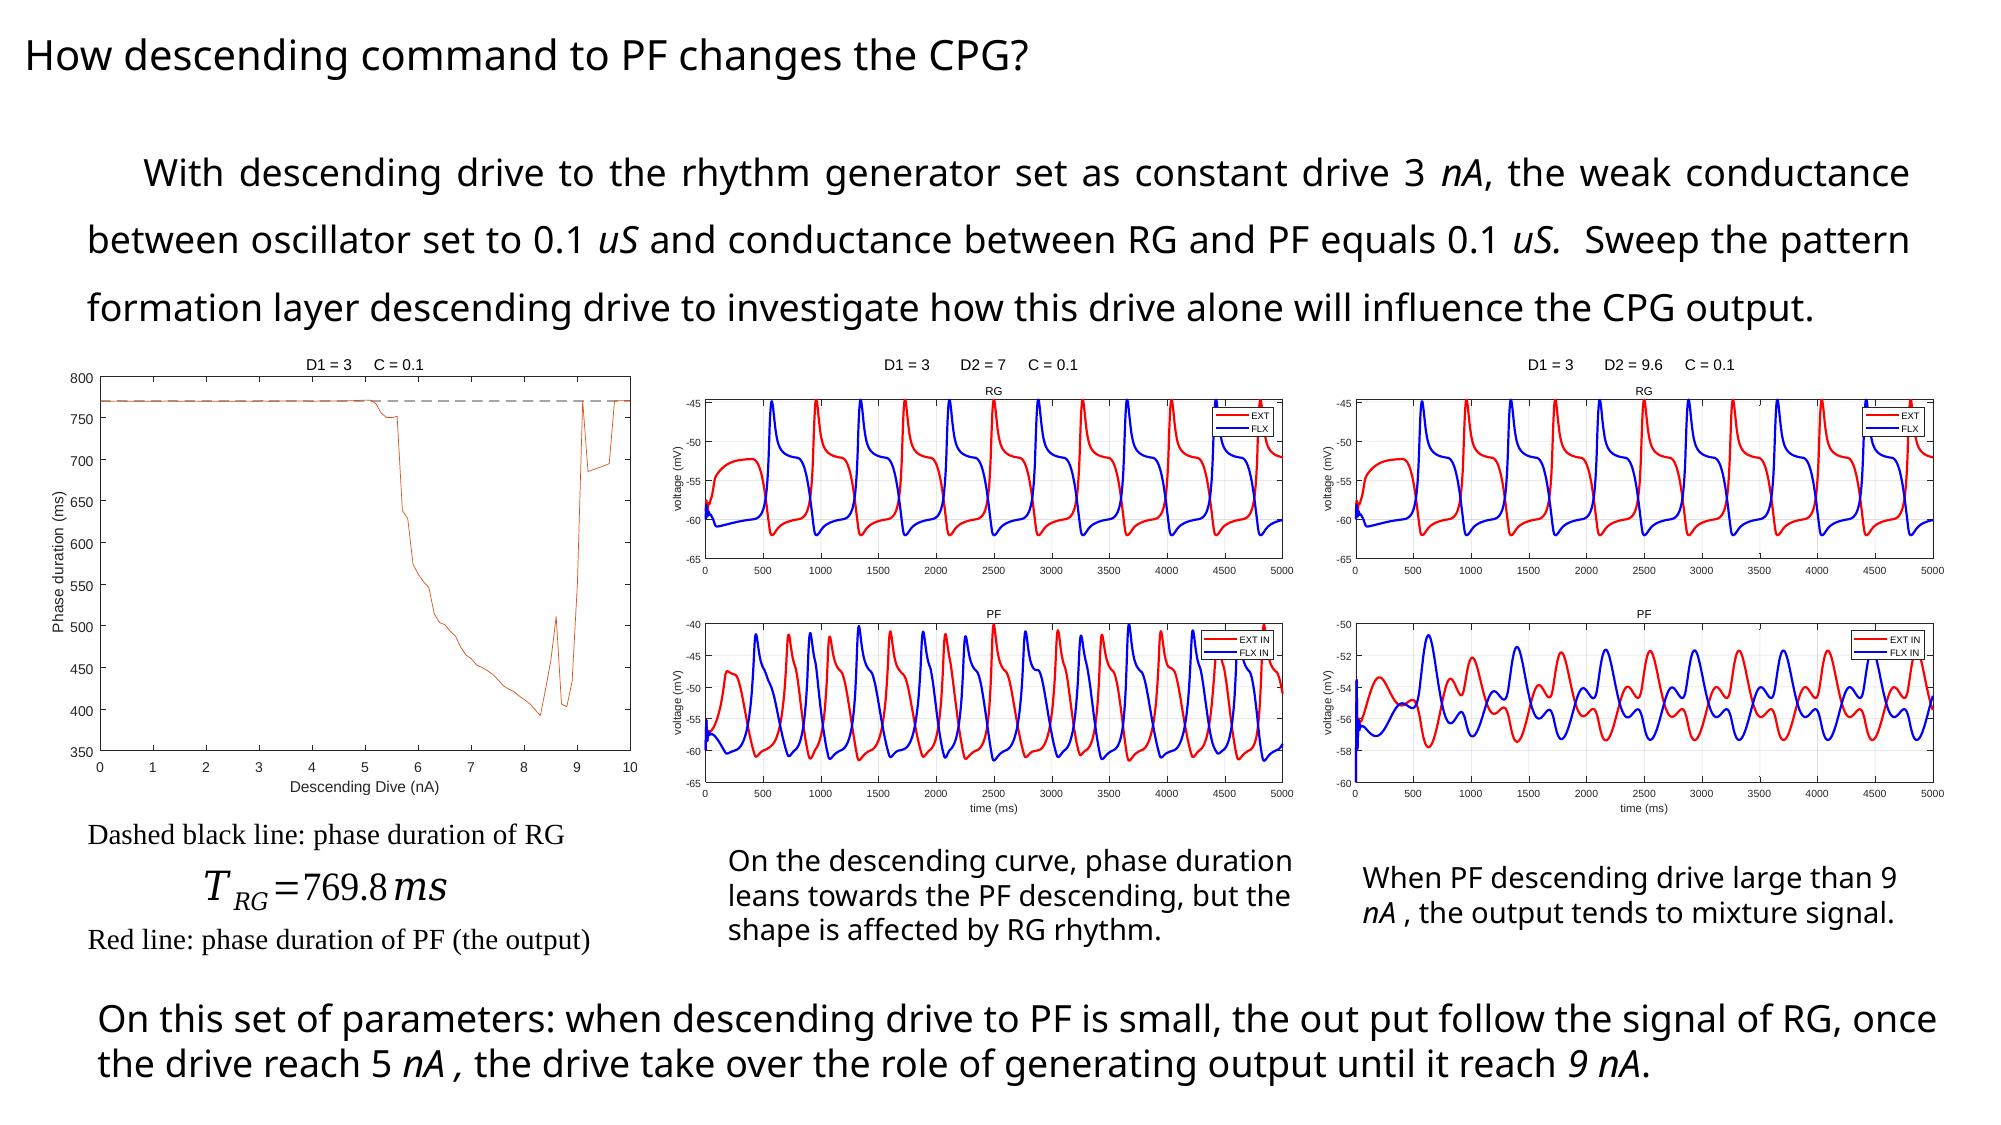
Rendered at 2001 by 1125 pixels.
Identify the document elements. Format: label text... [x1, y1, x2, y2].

text_box Dashed black line: phase duration of RG Red line: phase duration of PF (the output) [72, 835, 607, 998]
text_box How descending command to PF changes the CPG? [9, 21, 1044, 87]
text_box On the descending curve, phase duration leans towards the PF descending, but the shape is affected by RG rhythm. [713, 835, 1317, 955]
text_box When PF descending drive large than 9 nA , the output tends to mixture signal. [1347, 852, 1952, 937]
text_box With descending drive to the rhythm generator set as constant drive 3 nA, the weak conductance between oscillator set to 0.1 uS and conductance between RG and PF equals 0.1 uS. Sweep the pattern formation layer descending drive to investigate how this drive alone will influence the CPG output. [72, 118, 1926, 337]
text_box On this set of parameters: when descending drive to PF is small, the out put follow the signal of RG, once the drive reach 5 nA , the drive take over the role of generating output until it reach 9 nA. [82, 987, 1981, 1092]
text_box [46, 338, 1952, 835]
